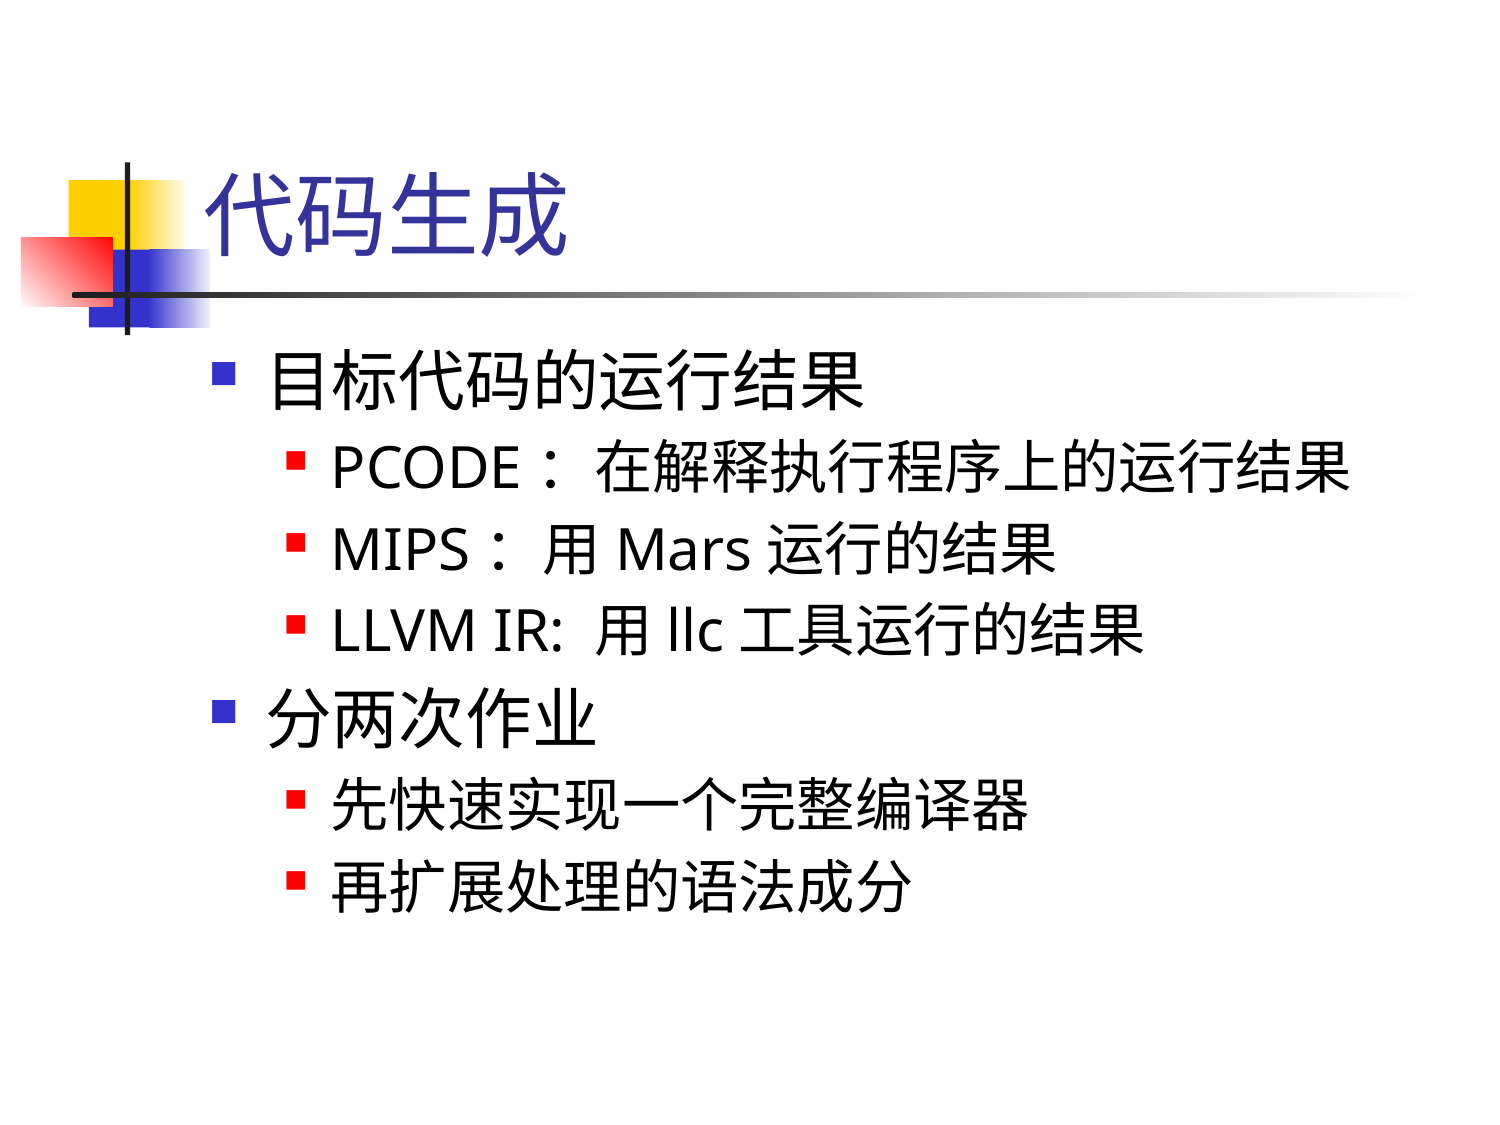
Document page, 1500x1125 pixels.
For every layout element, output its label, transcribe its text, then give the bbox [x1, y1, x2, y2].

title 代码生成 [188, 34, 1468, 276]
list 目标代码的运行结果 PCODE：在解释执行程序上的运行结果 MIPS：用Mars运行的结果 LLVM IR: 用llc工具运行的结果 分两次作业 先快速实现一个完整编译器 再扩展处理的语法成分 [193, 330, 1470, 1007]
